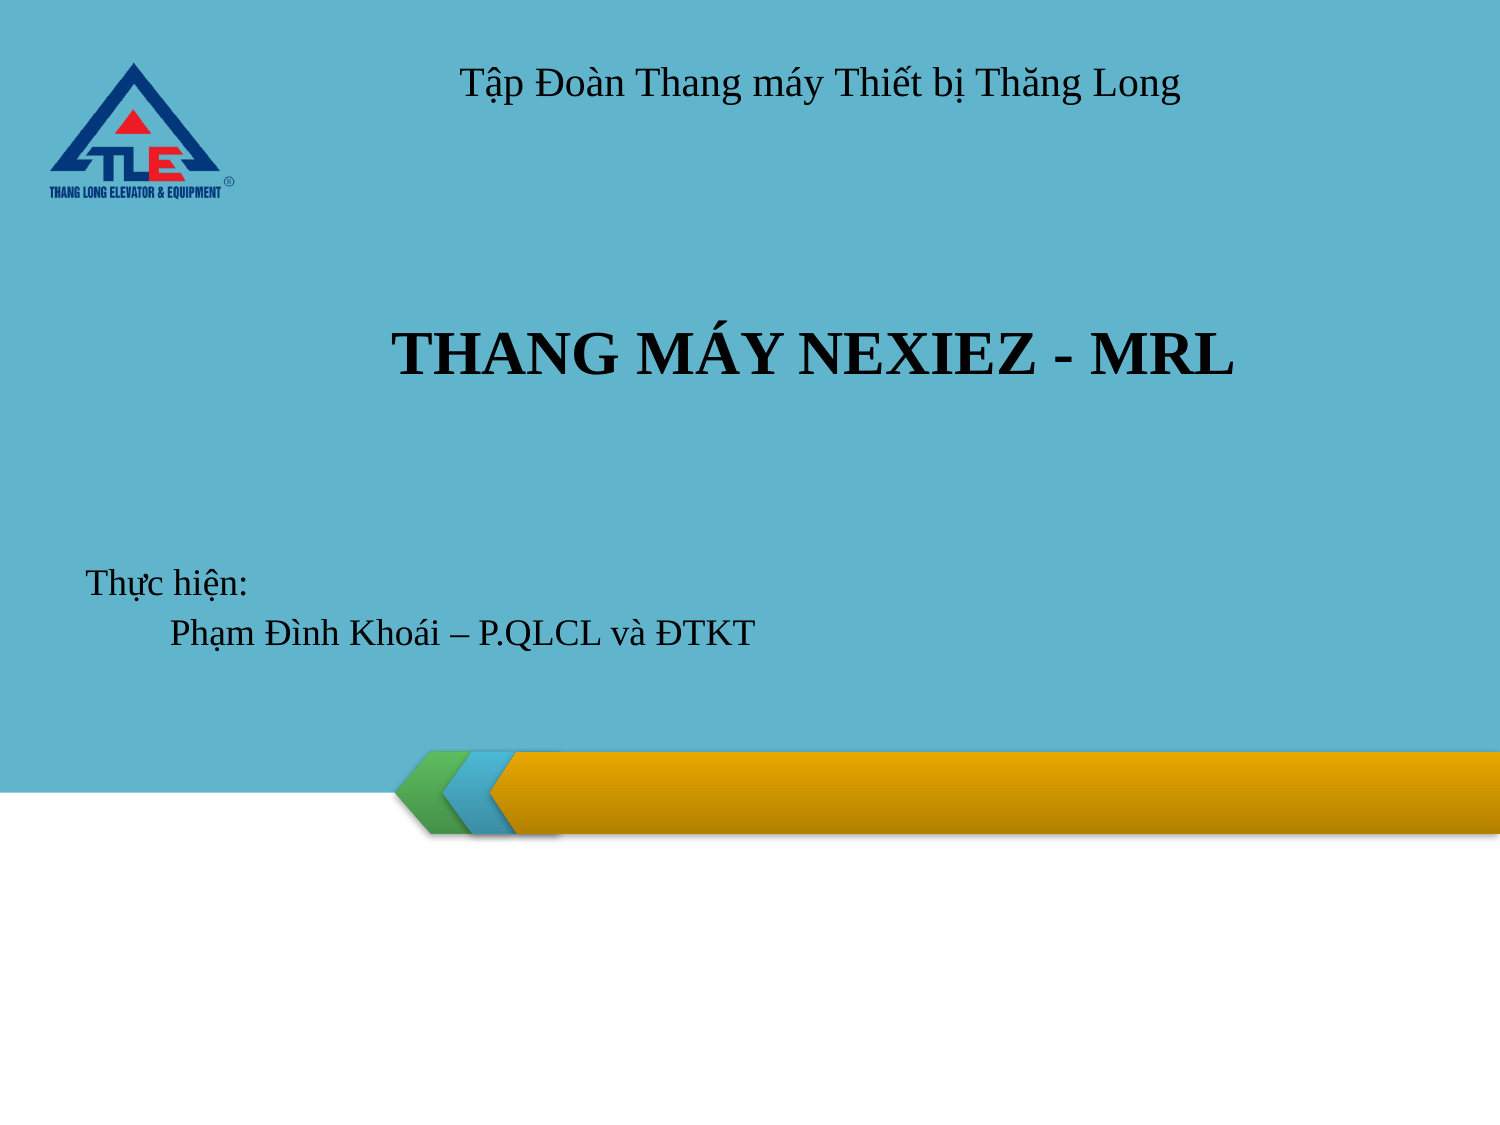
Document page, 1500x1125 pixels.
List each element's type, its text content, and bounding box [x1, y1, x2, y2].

text_box Thực hiện: Phạm Đình Khoái – P.QLCL và ĐTKT [70, 550, 833, 739]
subtitle Tập Đoàn Thang máy Thiết bị Thăng Long [340, 46, 1372, 135]
text_box THANG MÁY NEXIEZ - MRL [328, 304, 1301, 395]
picture [29, 30, 337, 247]
